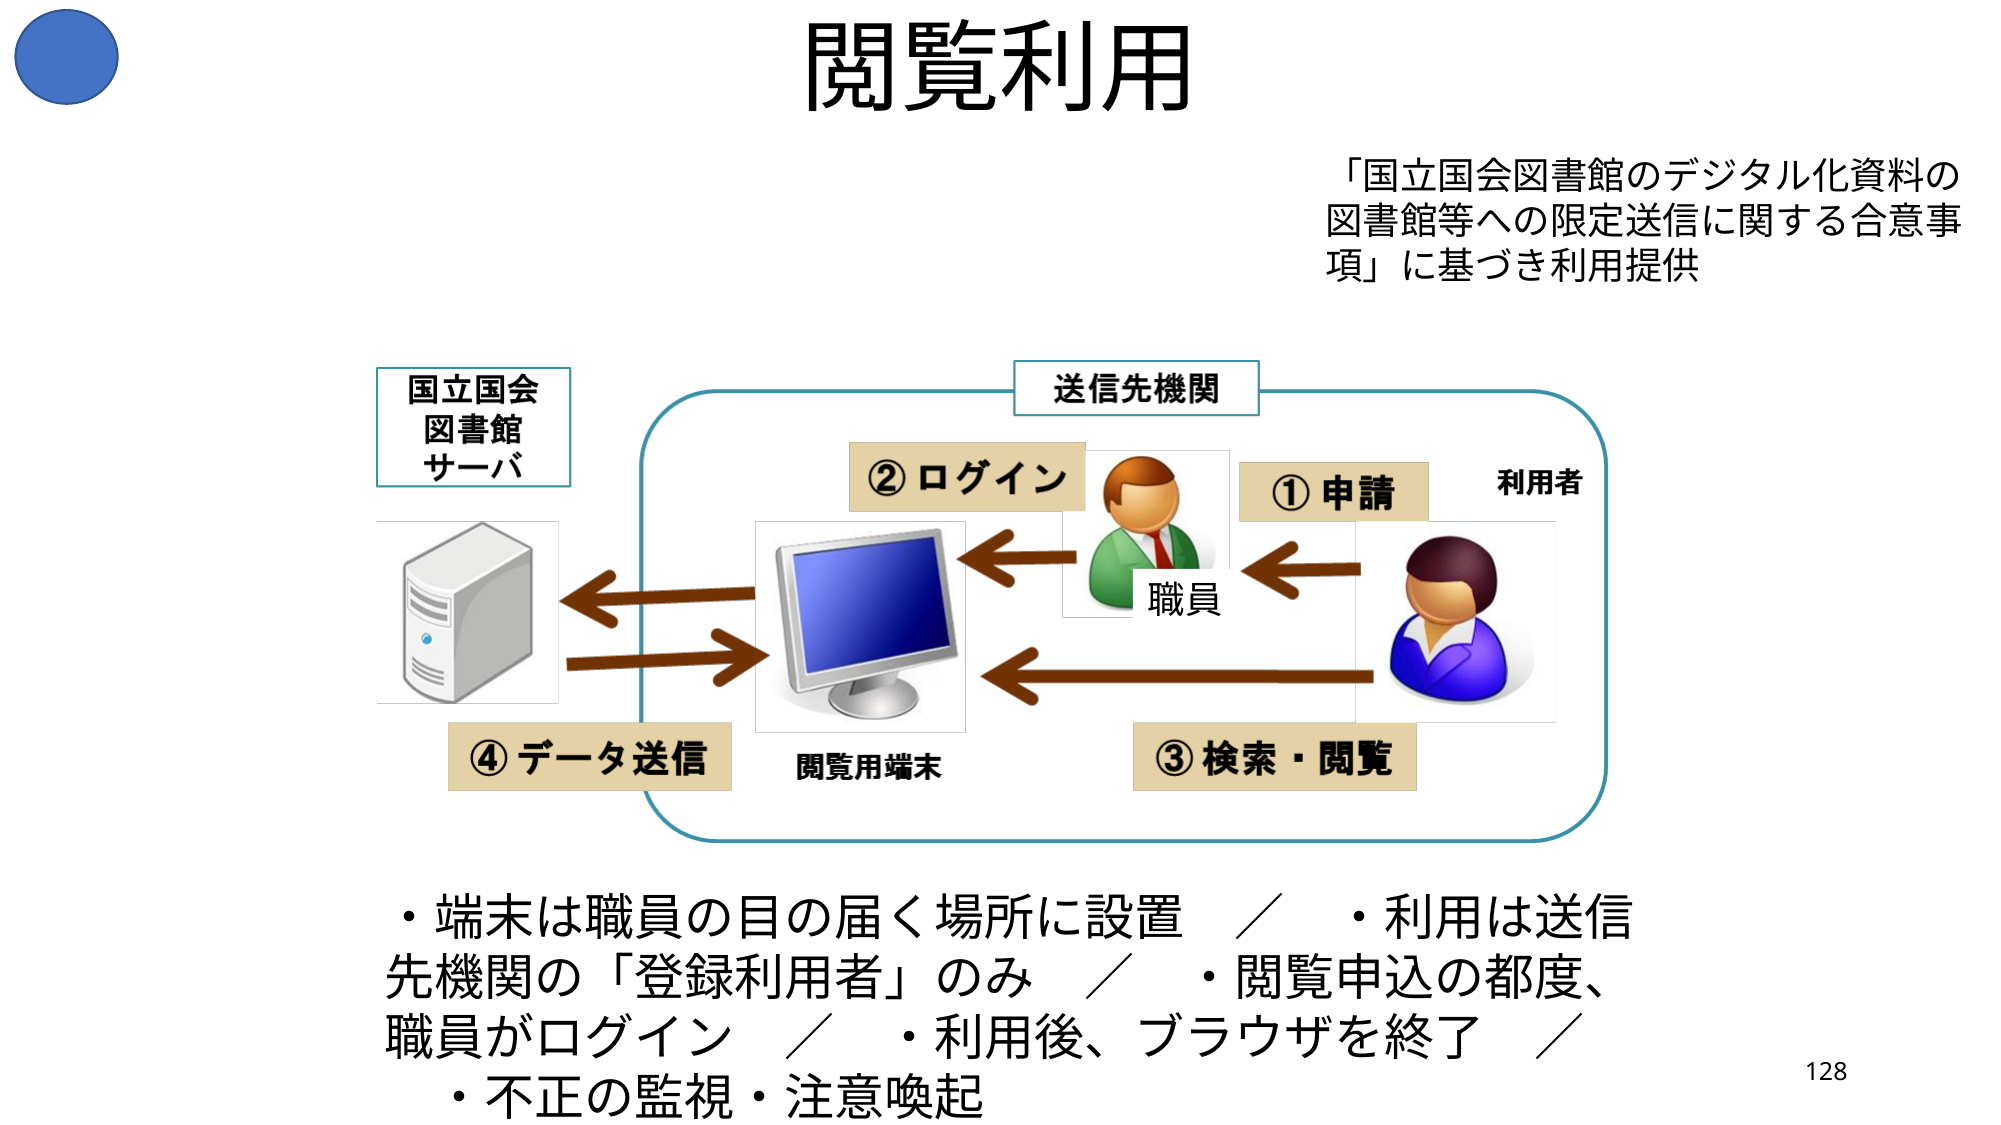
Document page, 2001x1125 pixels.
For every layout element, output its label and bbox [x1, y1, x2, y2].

text_box [14, 9, 119, 105]
text_box [1310, 144, 1978, 295]
title [0, 0, 2000, 143]
slide_number [1412, 1042, 1863, 1103]
list [376, 355, 1608, 843]
text_box [294, 877, 1691, 1088]
